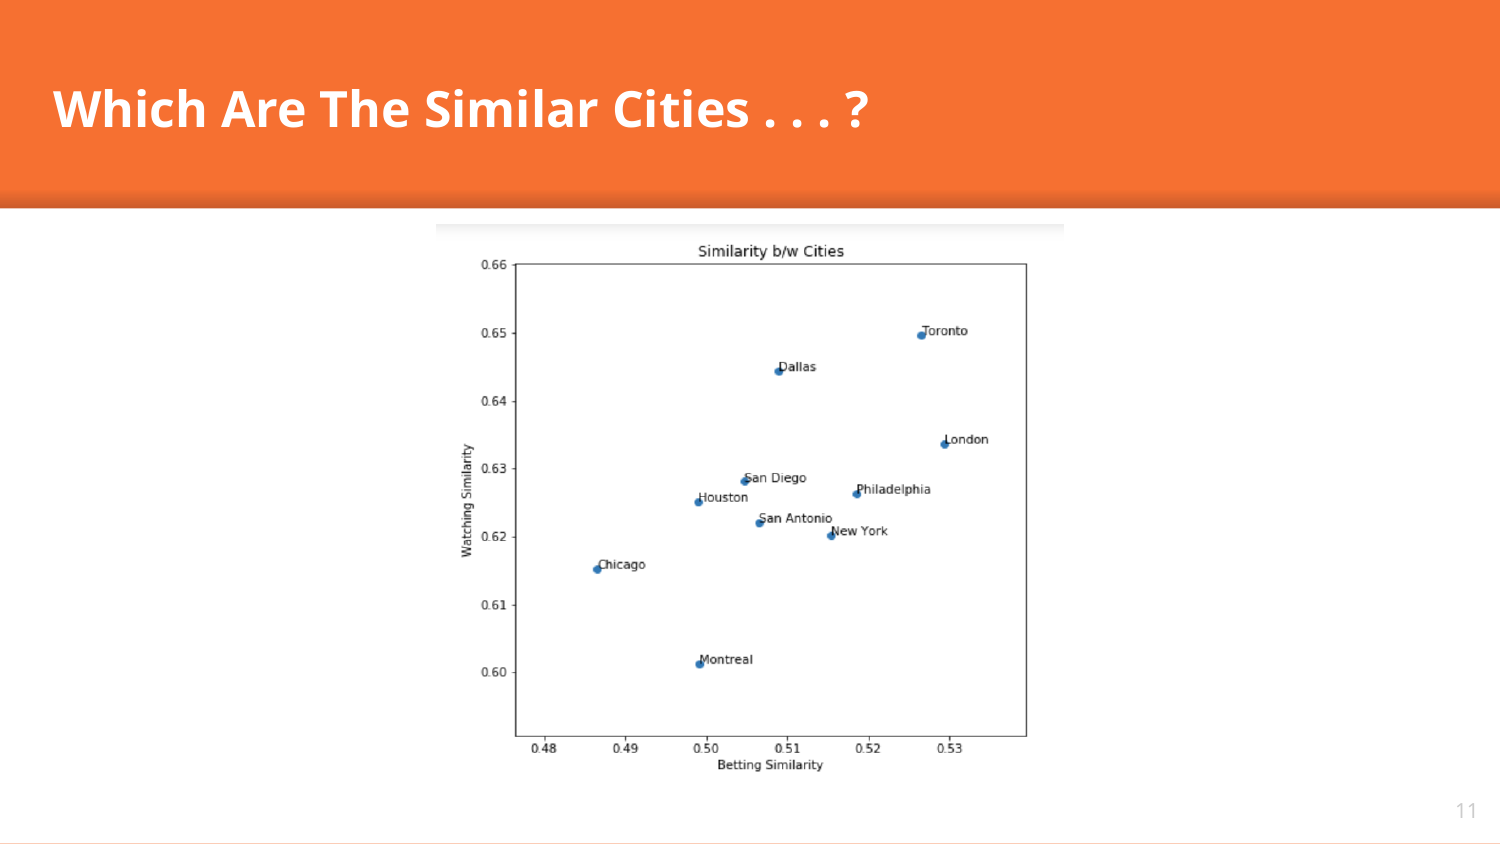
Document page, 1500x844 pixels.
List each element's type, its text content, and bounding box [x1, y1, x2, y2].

slide_number 11 [1403, 779, 1494, 844]
title Which Are The Similar Cities . . . ? [38, 30, 1463, 186]
picture [435, 223, 1065, 791]
